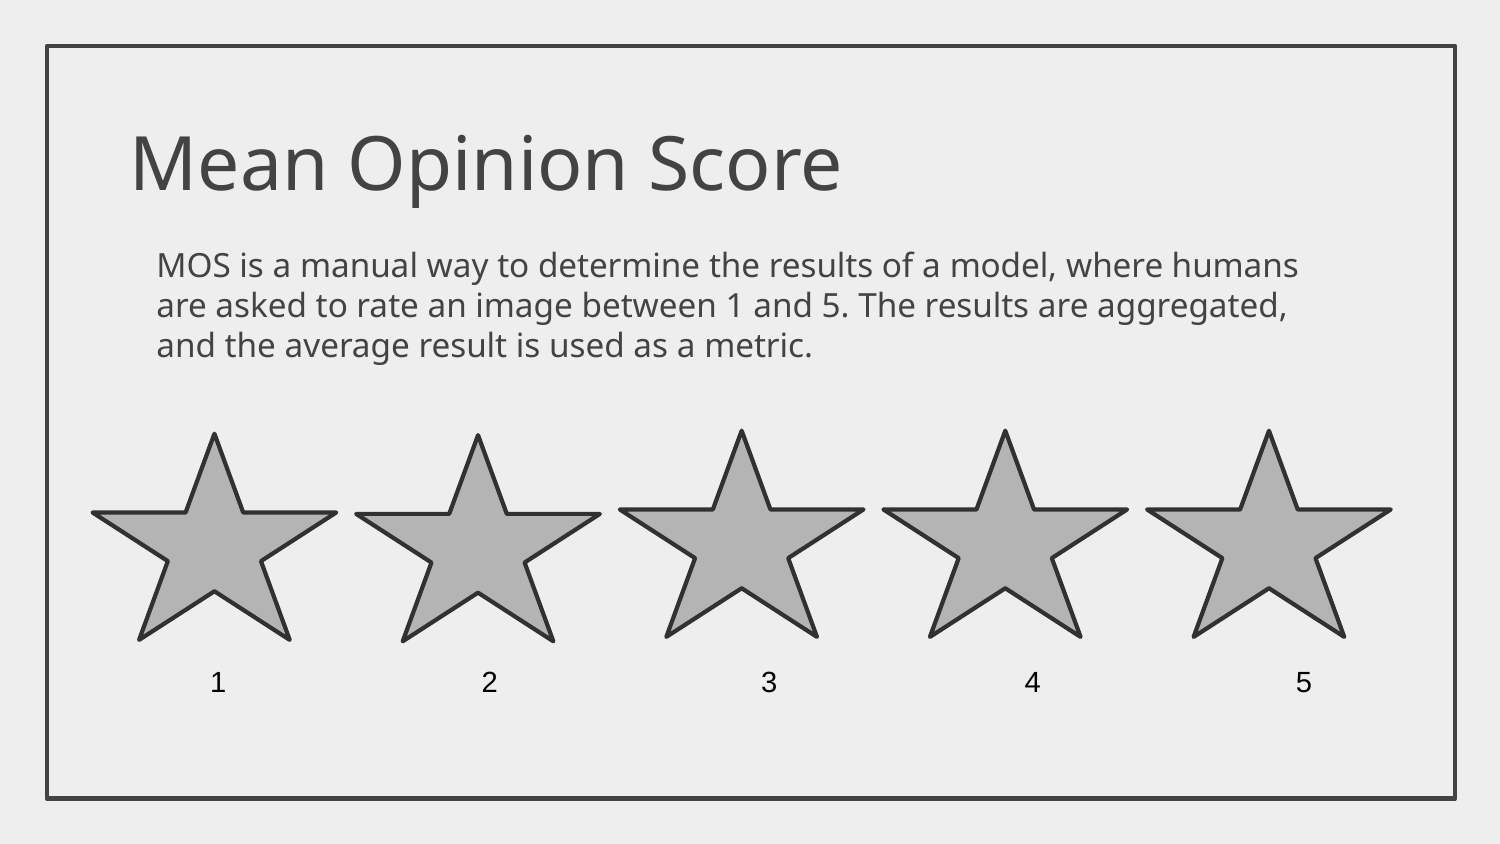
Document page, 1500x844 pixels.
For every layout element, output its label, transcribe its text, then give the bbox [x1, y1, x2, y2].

title Mean Opinion Score [115, 100, 1302, 223]
text_box [617, 428, 866, 639]
list MOS is a manual way to determine the results of a model, where humans are asked to rate an image between 1 and 5. The results are aggregated, and the average result is used as a metric. [116, 229, 1337, 726]
text_box 1 2 3 4 5 [129, 656, 1374, 706]
text_box [881, 428, 1130, 639]
text_box [1145, 428, 1393, 639]
text_box [354, 433, 602, 644]
text_box [90, 431, 339, 642]
